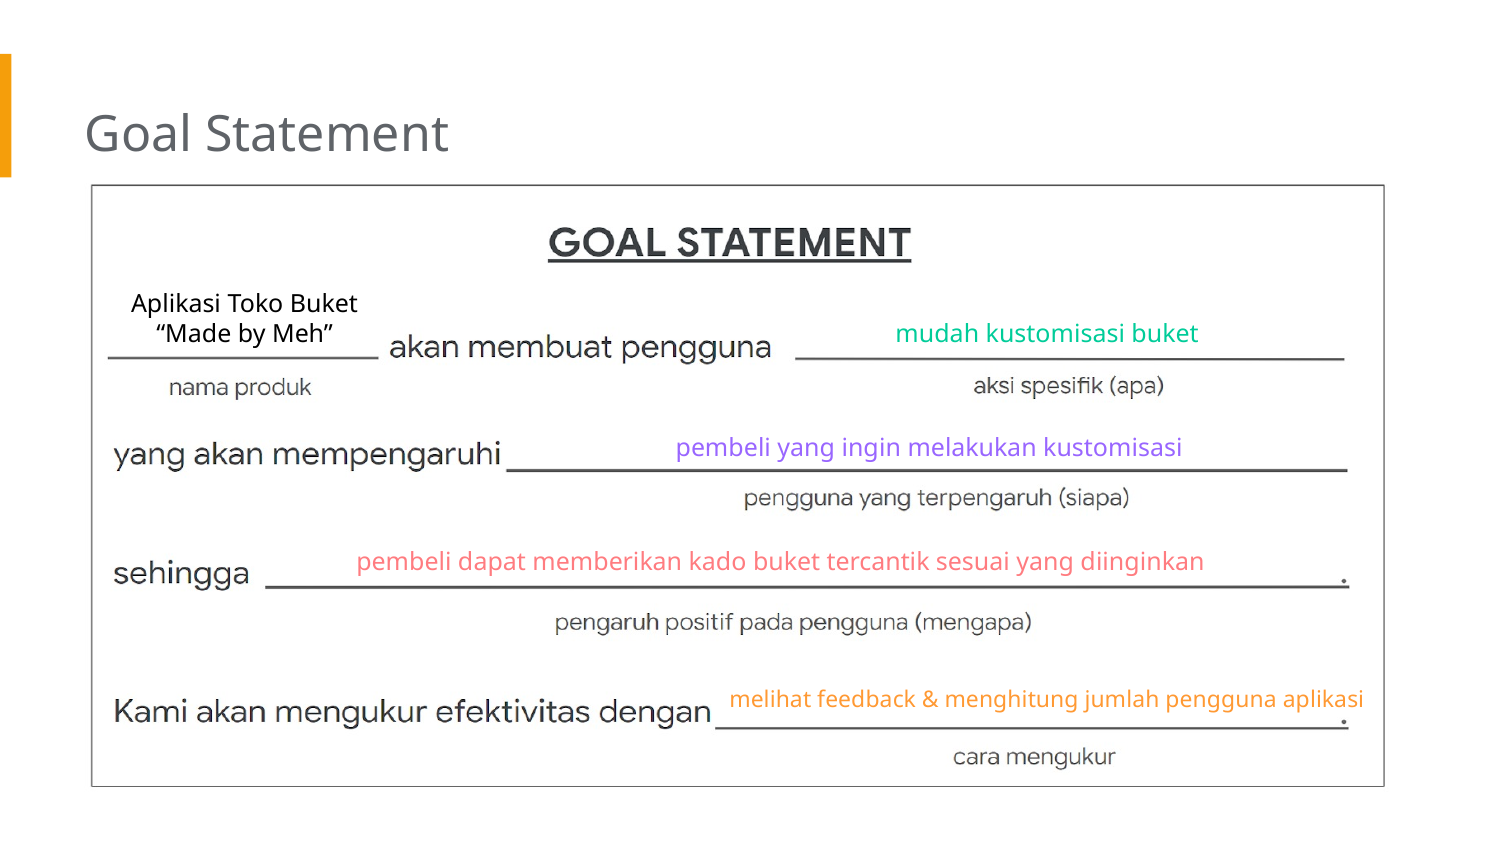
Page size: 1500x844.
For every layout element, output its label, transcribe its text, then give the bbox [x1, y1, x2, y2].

picture [84, 176, 1389, 794]
text_box Goal Statement [84, 85, 1087, 176]
